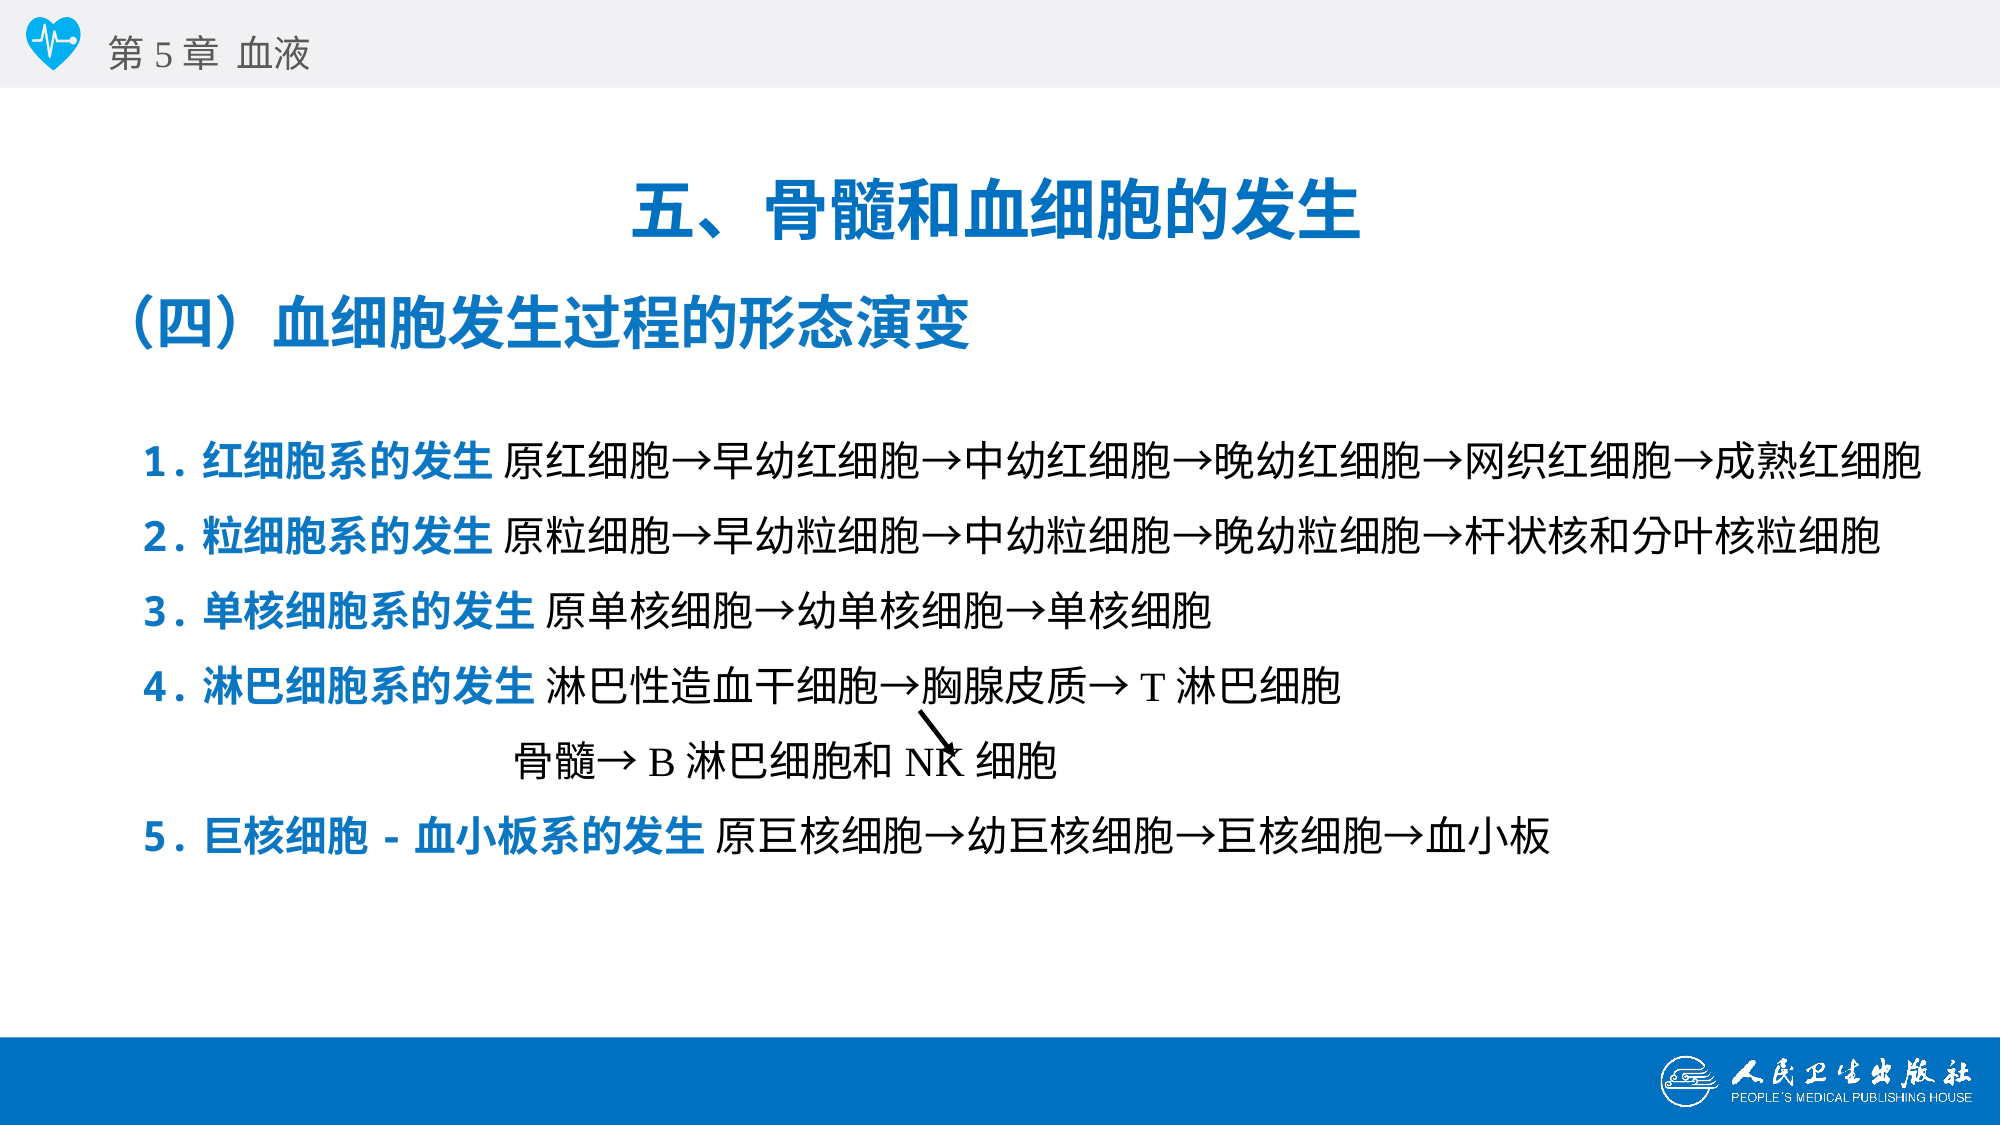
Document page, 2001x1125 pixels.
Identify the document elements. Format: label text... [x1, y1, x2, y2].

text_box （四）血细胞发生过程的形态演变 [83, 279, 1034, 364]
text_box 第5章 血液 [93, 0, 489, 83]
picture [0, 88, 2001, 1125]
text_box 五、骨髓和血细胞的发生 [142, 120, 1851, 256]
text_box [127, 402, 1983, 863]
